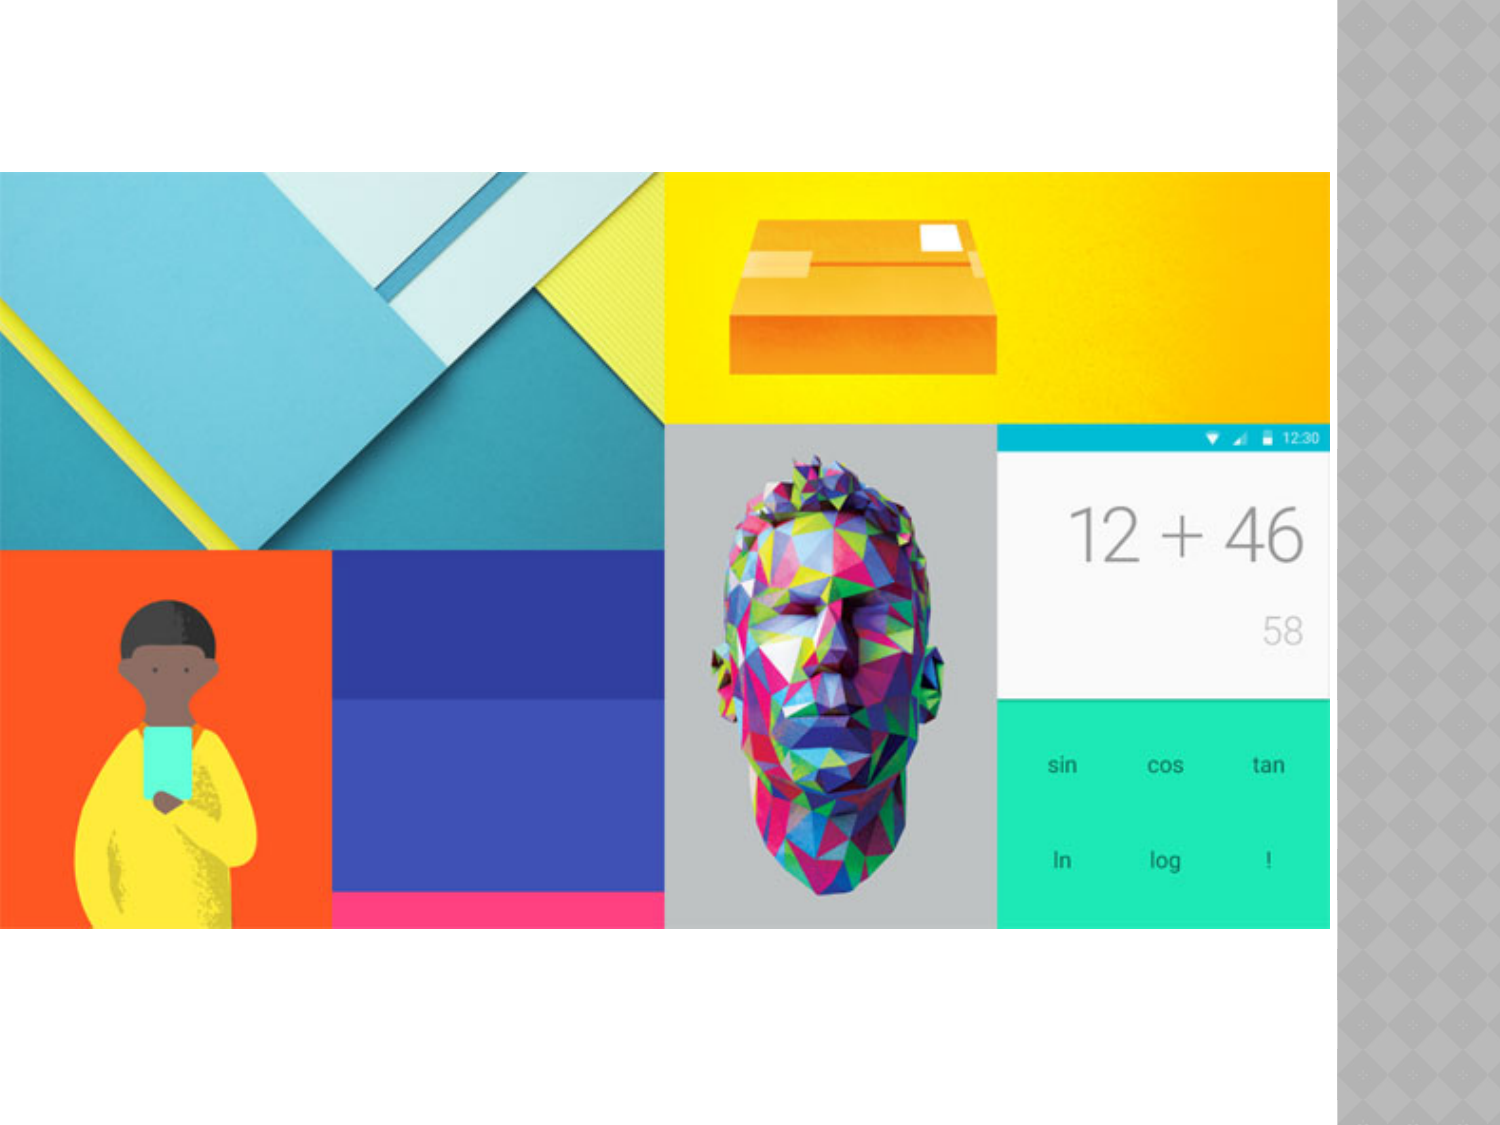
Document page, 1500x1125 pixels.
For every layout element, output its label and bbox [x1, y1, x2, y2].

picture [0, 172, 1331, 930]
